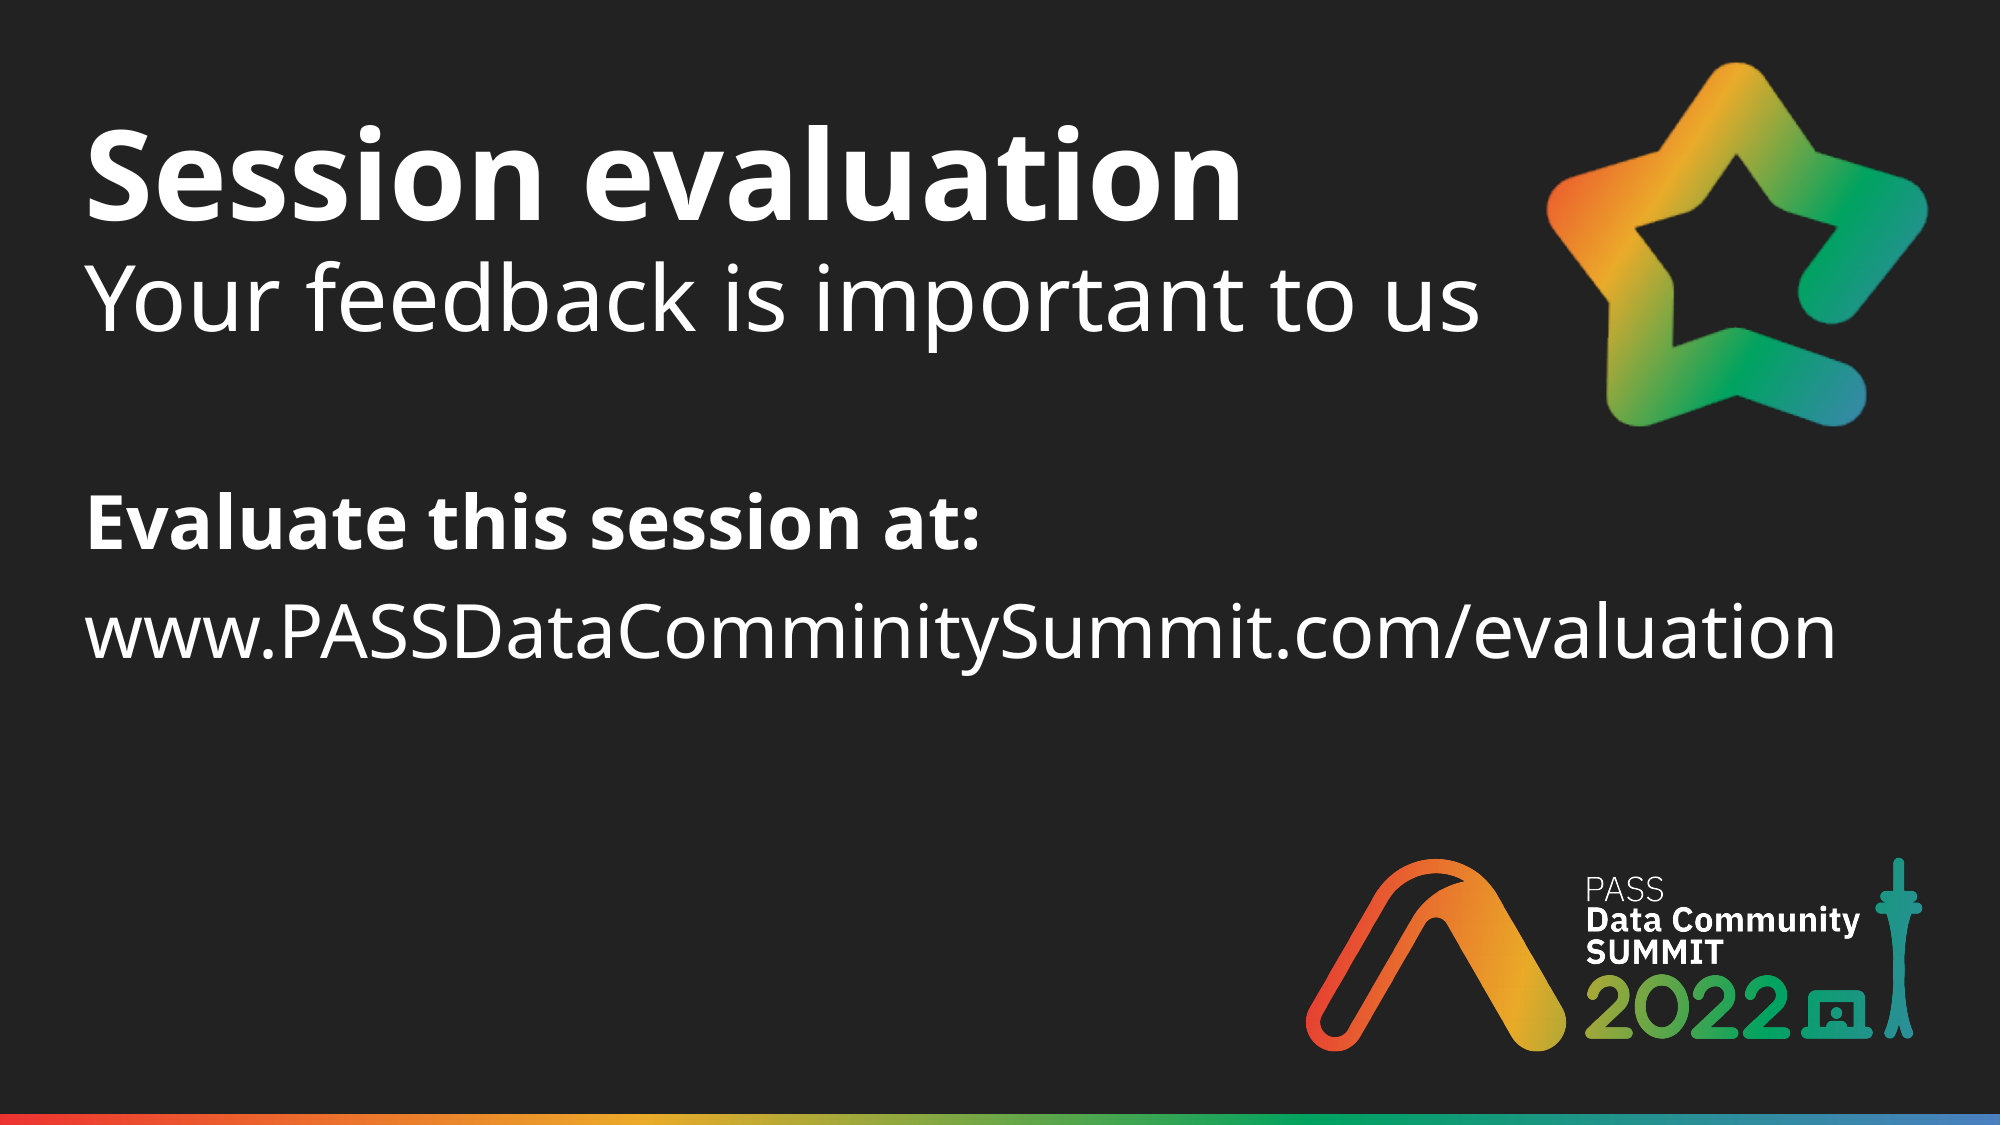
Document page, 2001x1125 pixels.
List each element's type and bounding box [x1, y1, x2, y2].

picture [1538, 46, 1936, 444]
picture [1305, 857, 1923, 1052]
picture [0, 1114, 2000, 1125]
